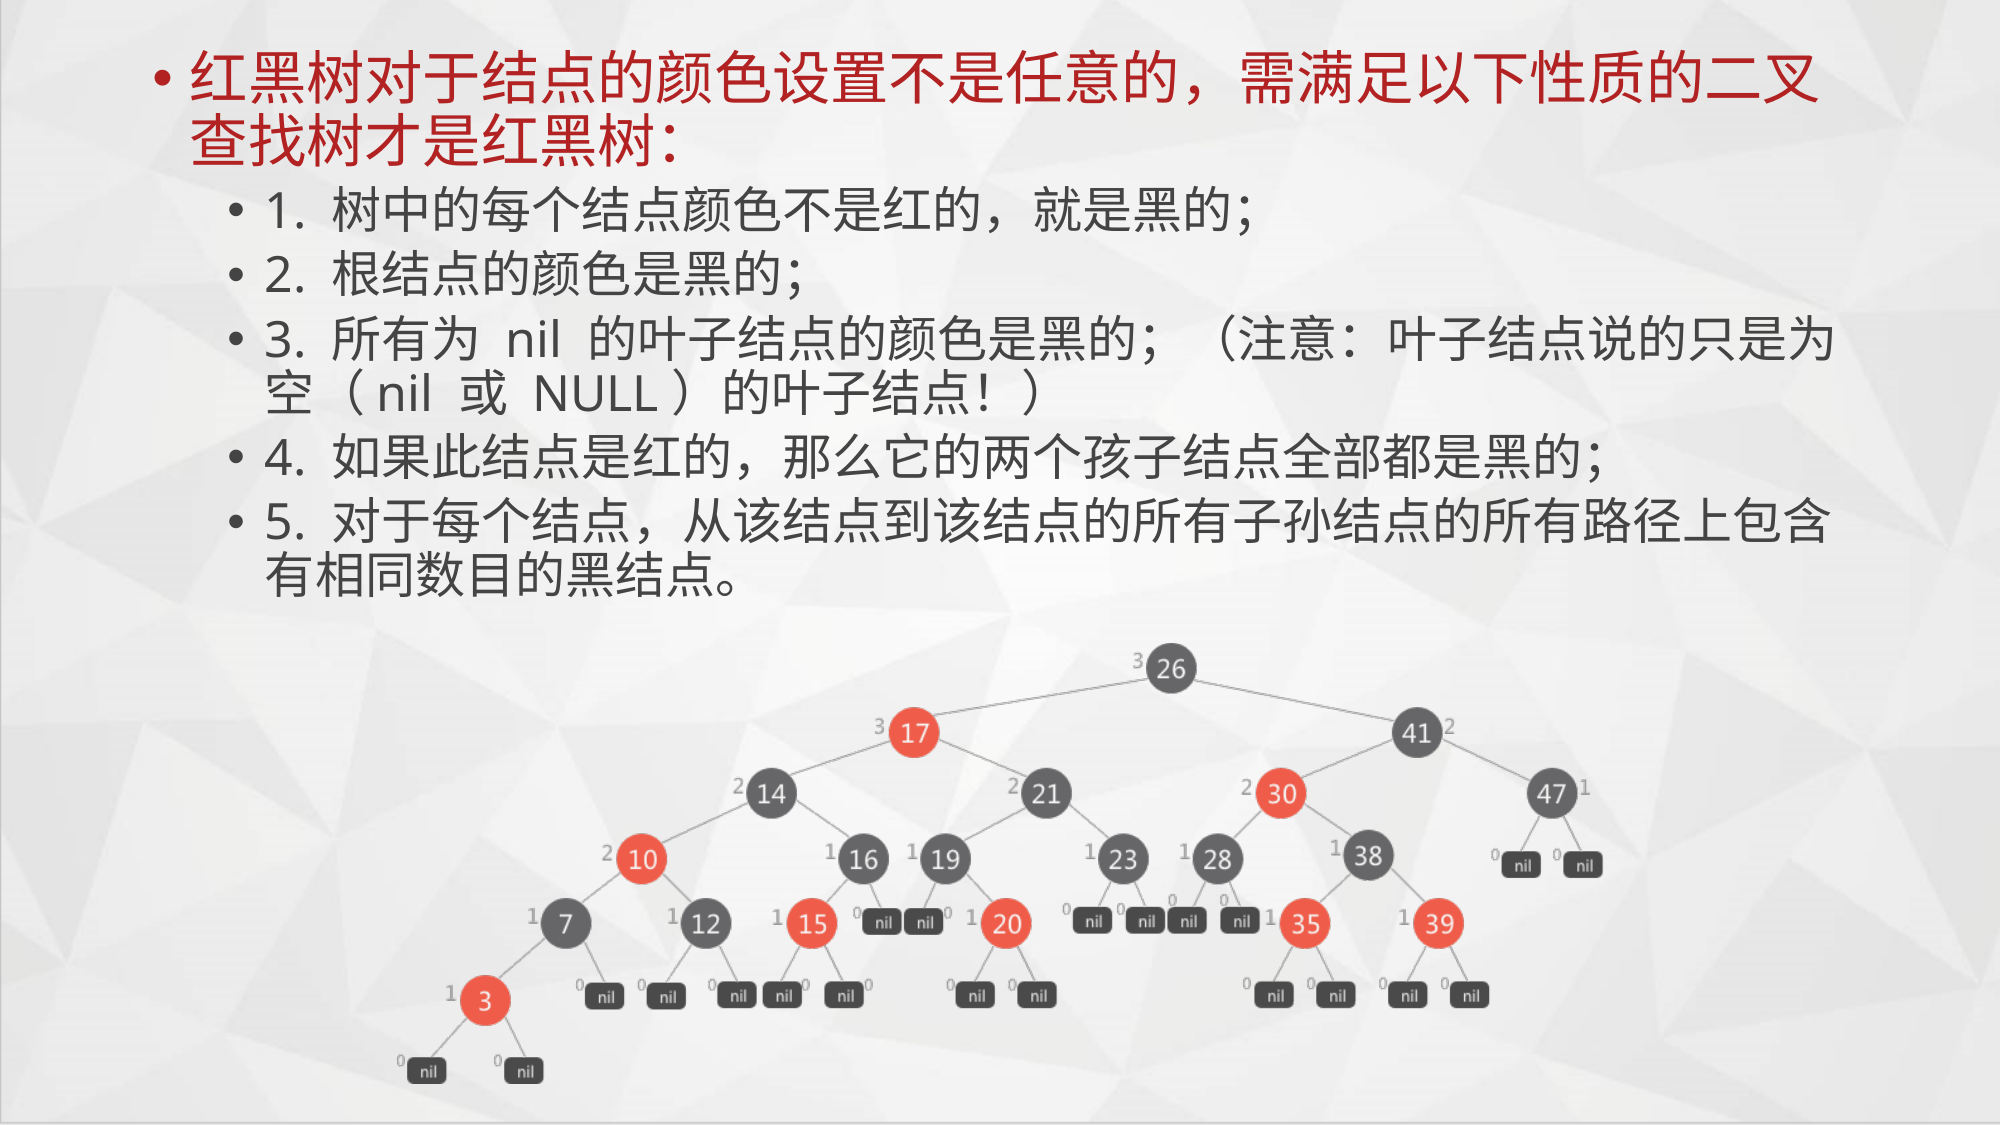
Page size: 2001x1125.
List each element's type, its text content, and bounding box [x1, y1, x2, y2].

picture [0, 0, 2000, 1125]
list 红黑树对于结点的颜色设置不是任意的，需满足以下性质的二叉查找树才是红黑树： 1. 树中的每个结点颜色不是红的，就是黑的； 2. 根结点的颜色是黑的； 3. 所有为 nil 的叶子结点的颜色是黑的；（注意：叶子结点说的只是为空（nil 或 NULL）的叶子结点！） 4. 如果此结点是红的，那么它的两个孩子结点全部都是黑的； 5. 对于每个结点，从该结点到该结点的所有子孙结点的所有路径上包含有相同数目的黑结点。 [137, 41, 1863, 619]
